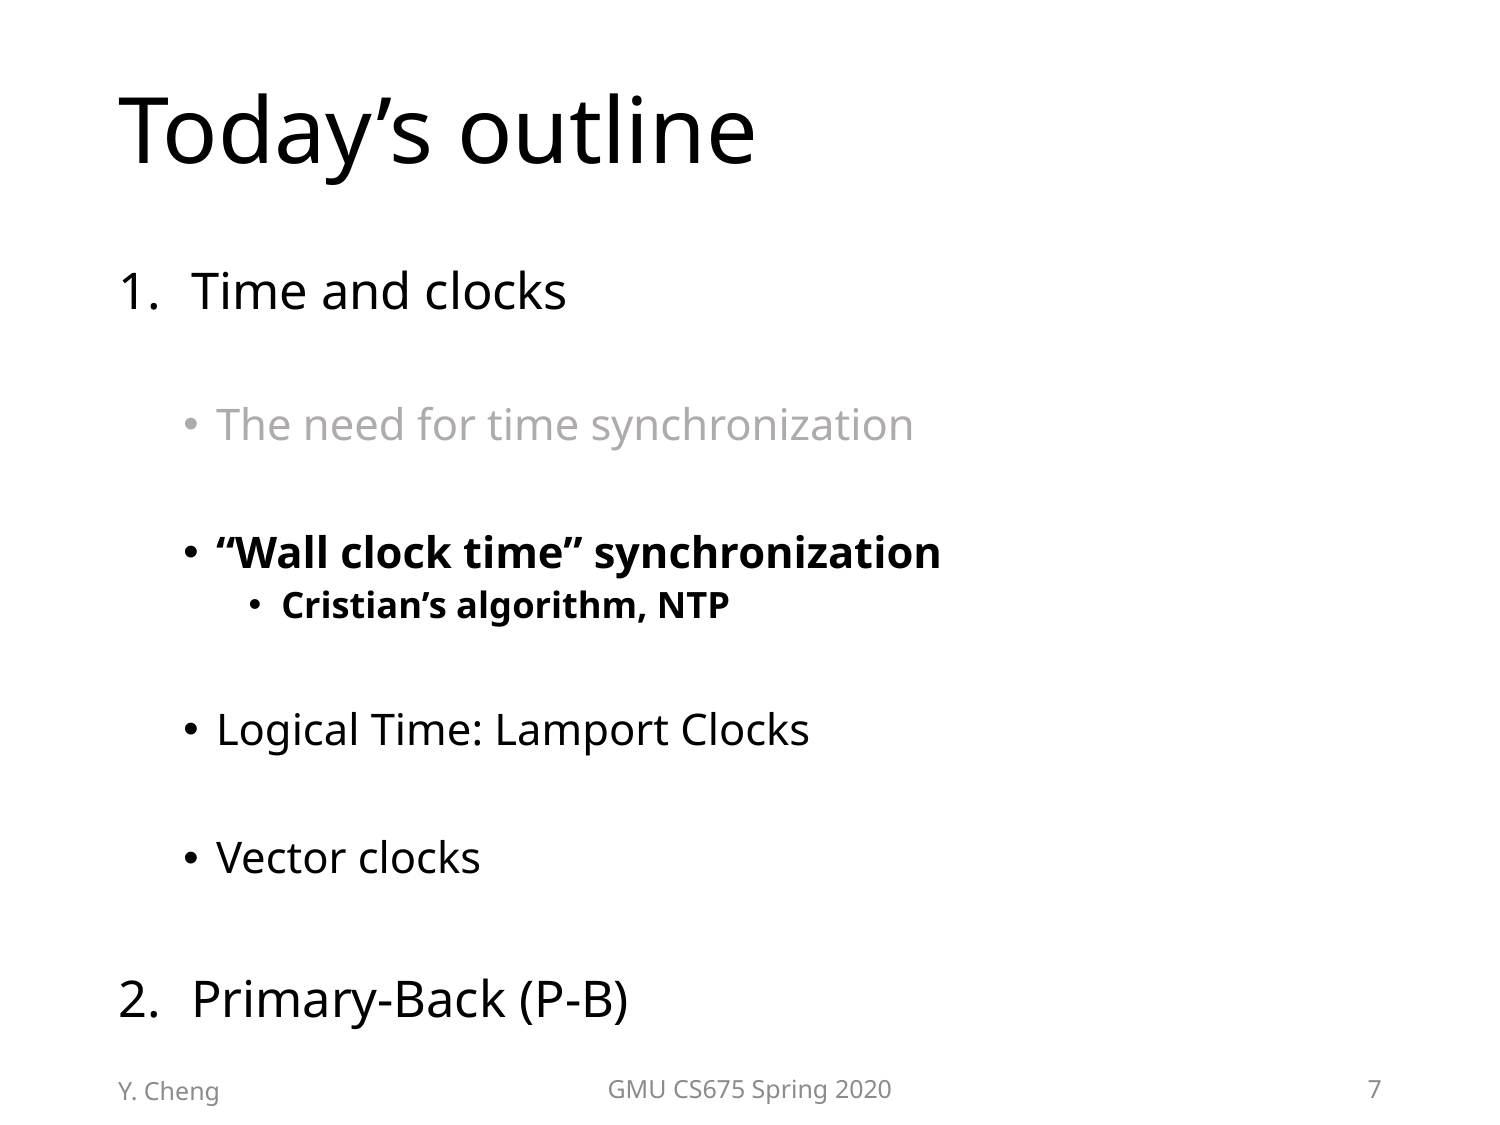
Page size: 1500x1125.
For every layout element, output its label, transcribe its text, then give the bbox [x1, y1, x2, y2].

list Time and clocks The need for time synchronization “Wall clock time” synchronization Cristian’s algorithm, NTP Logical Time: Lamport Clocks Vector clocks Primary-Back (P-B) [103, 258, 1397, 1045]
title Today’s outline [103, 25, 1397, 243]
slide_number 7 [1059, 1060, 1397, 1121]
footer GMU CS675 Spring 2020 [496, 1060, 1004, 1121]
slide_number Y. Cheng [103, 1060, 441, 1121]
